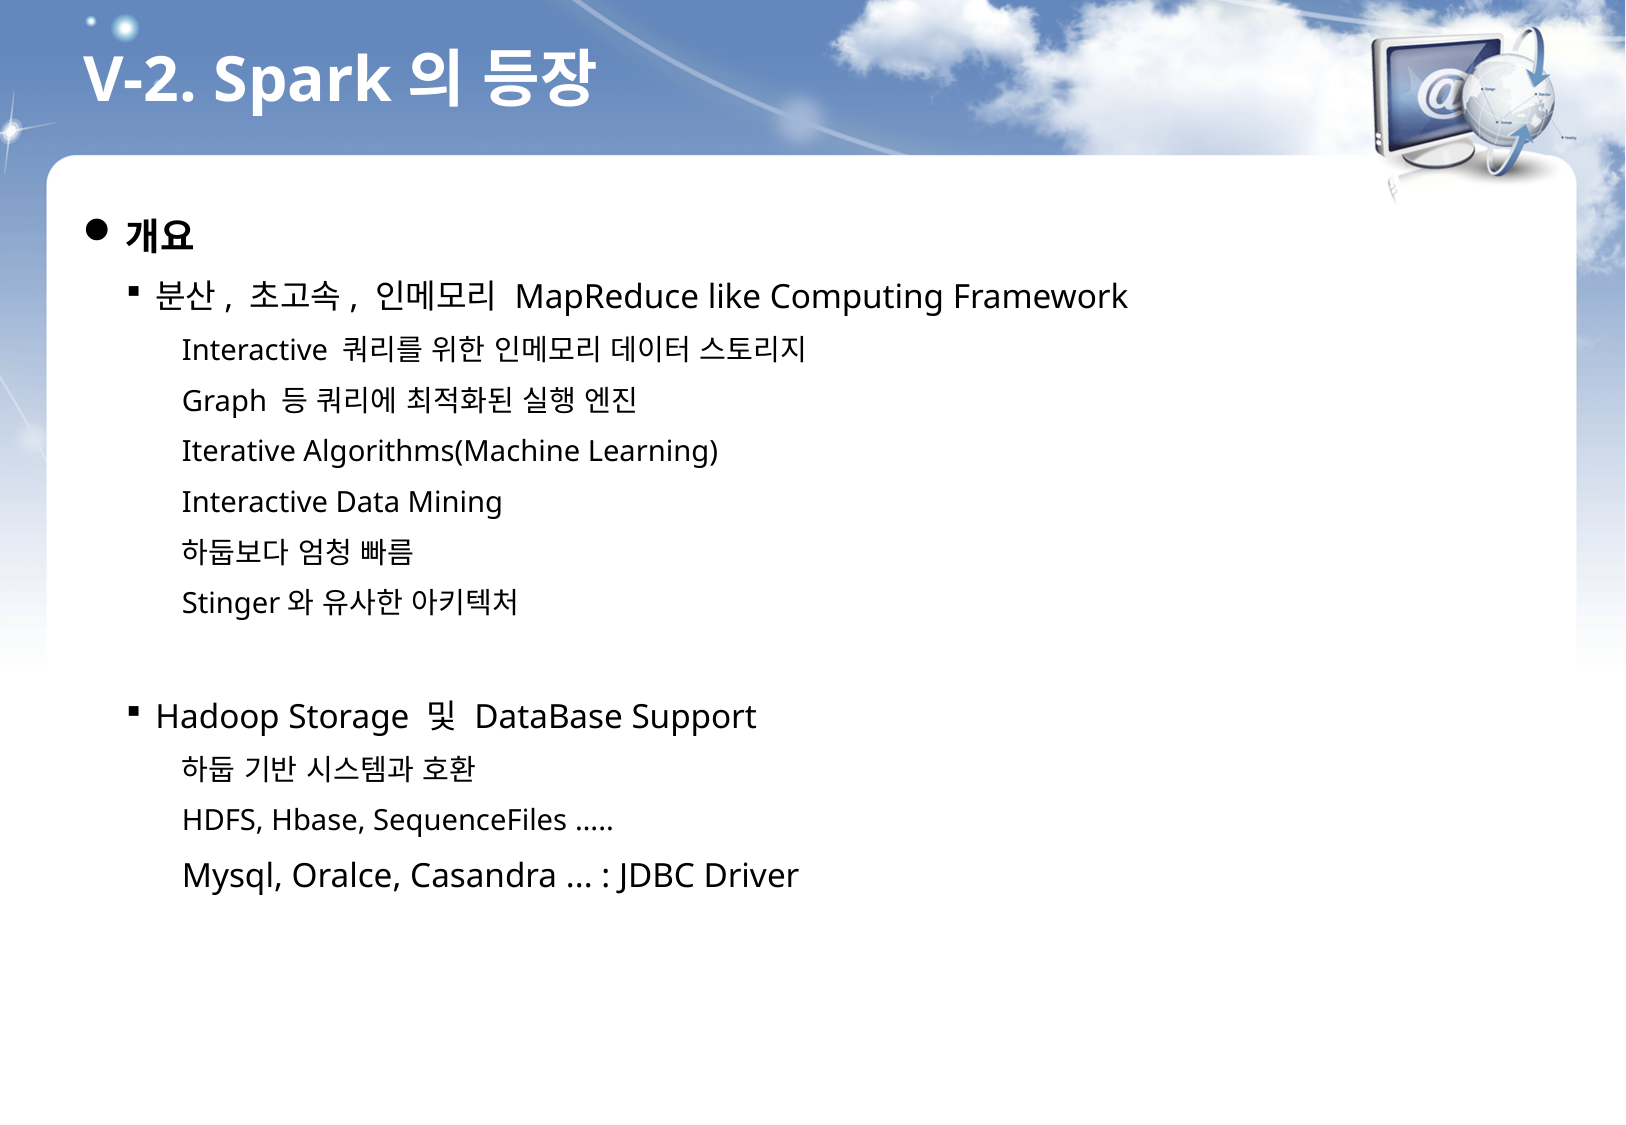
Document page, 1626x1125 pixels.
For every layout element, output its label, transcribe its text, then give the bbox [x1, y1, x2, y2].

picture [0, 0, 1626, 1125]
title V-2. Spark의 등장 [68, 31, 1464, 138]
text_box 개요 분산, 초고속, 인메모리 MapReduce like Computing Framework Interactive 쿼리를 위한 인메모리 데이터 스토리지 Graph 등 쿼리에 최적화된 실행 엔진 Iterative Algorithms(Machine Learning) Interactive Data Mining 하둡보다 엄청 빠름 Stinger와 유사한 아키텍처 Hadoop Storage 및 DataBase Support 하둡 기반 시스템과 호환 HDFS, Hbase, SequenceFiles ….. Mysql, Oralce, Casandra ... : JDBC Driver [68, 196, 1557, 953]
